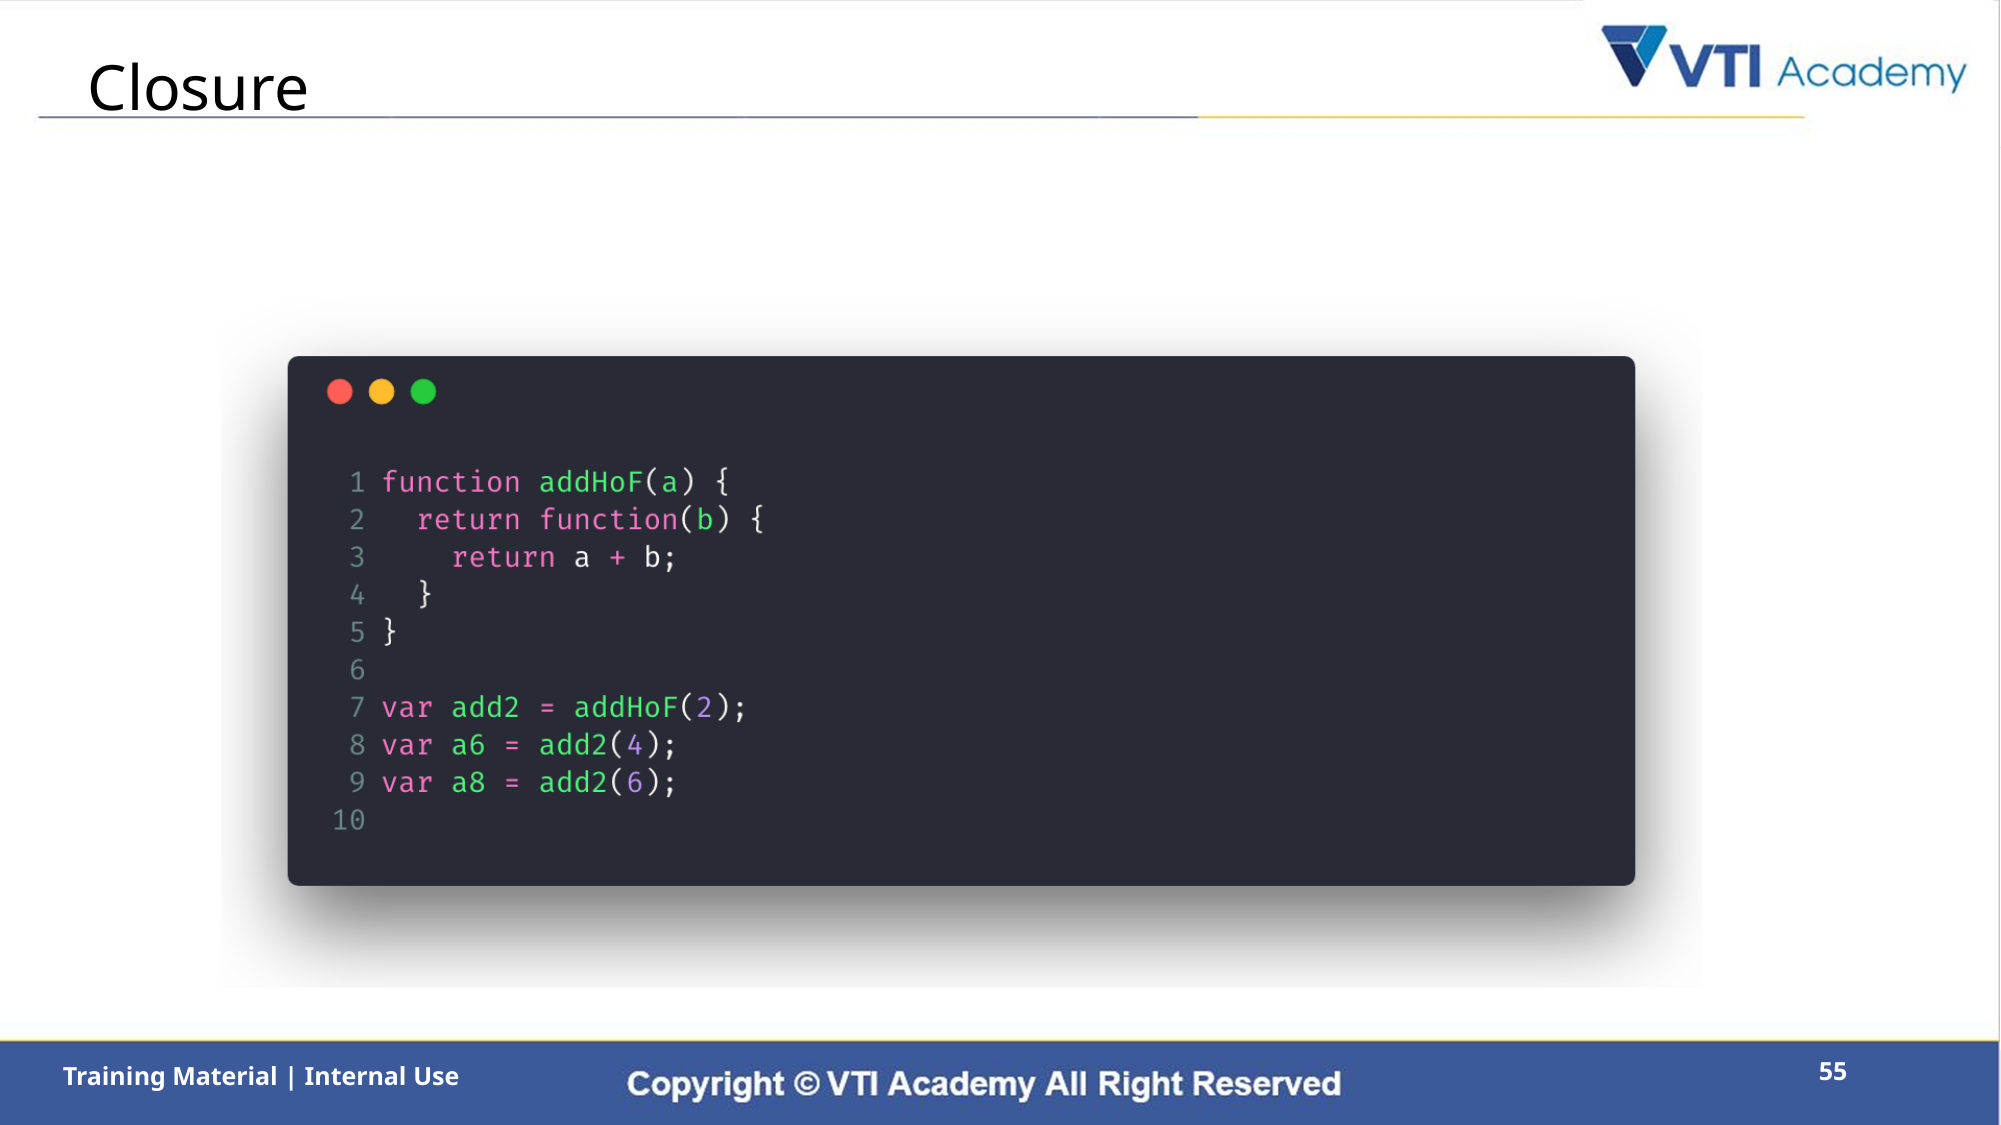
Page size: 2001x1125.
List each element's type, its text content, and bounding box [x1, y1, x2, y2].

slide_number 55 [1412, 1042, 1863, 1103]
footer Training Material | Internal Use [0, 1045, 523, 1106]
picture [0, 0, 2001, 1125]
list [221, 255, 1702, 987]
title Closure [72, 33, 1413, 132]
